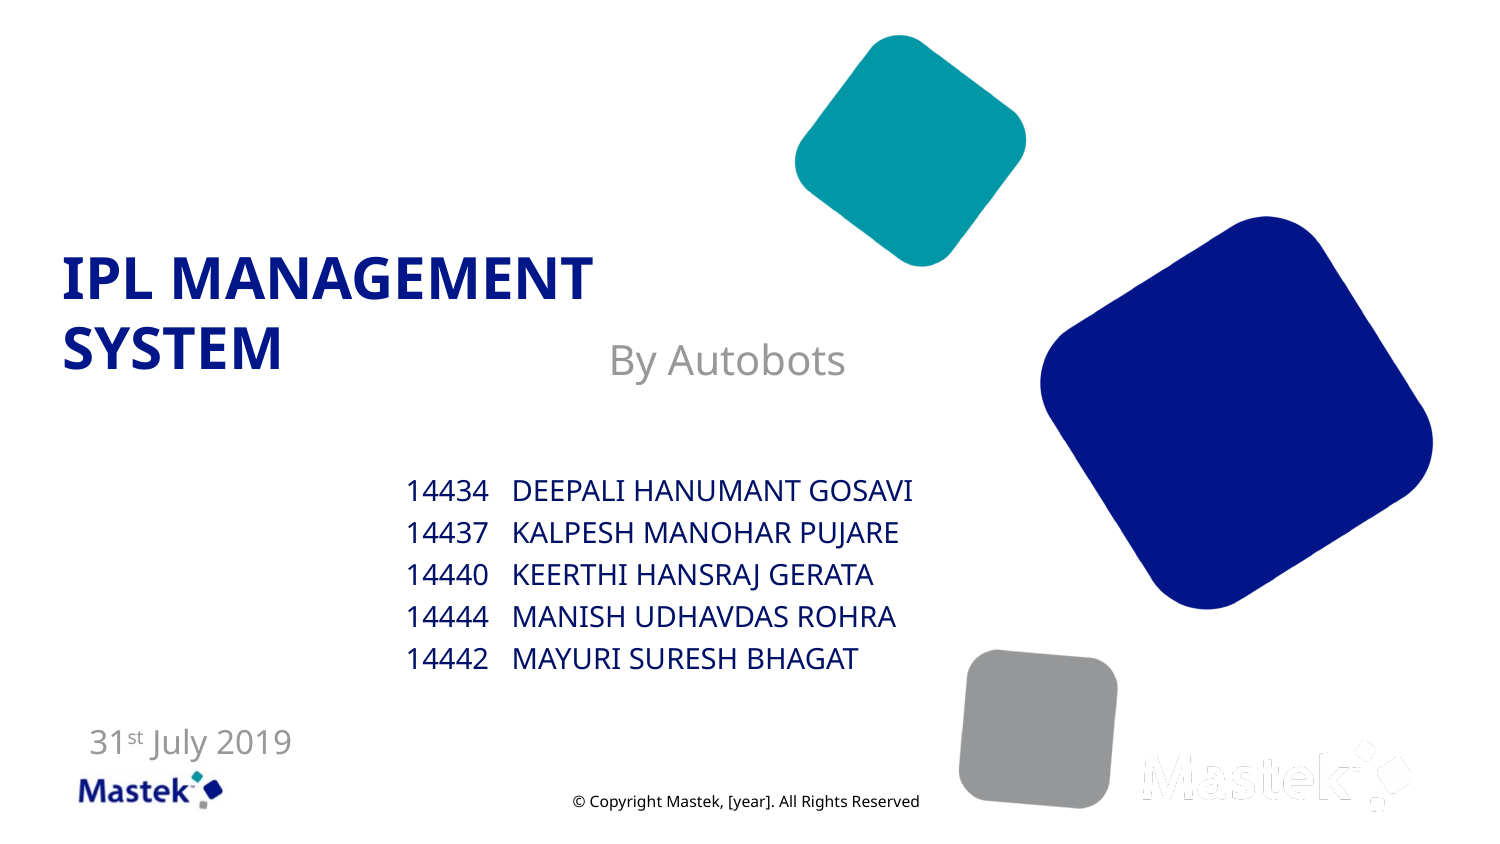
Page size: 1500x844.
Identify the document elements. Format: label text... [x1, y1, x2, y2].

picture [0, 756, 235, 844]
table_cell KALPESH MANOHAR PUJARE [500, 509, 1002, 552]
table_cell KEERTHI HANSRAJ GERATA [500, 552, 1002, 594]
table_cell 14444 [336, 594, 500, 636]
table_cell 14442 [336, 636, 500, 678]
table_header DEEPALI HANUMANT GOSAVI [500, 467, 1002, 509]
list 31st July 2019 [76, 714, 621, 774]
list IPL MANAGEMENT SYSTEM [49, 234, 828, 365]
table_cell 14440 [336, 552, 500, 594]
picture [759, 0, 1471, 844]
table_cell MAYURI SURESH BHAGAT [500, 636, 1002, 678]
table_cell 14437 [336, 509, 500, 552]
table_header 14434 [336, 467, 500, 509]
table_cell MANISH UDHAVDAS ROHRA [500, 594, 1002, 636]
list By Autobots [348, 327, 892, 387]
